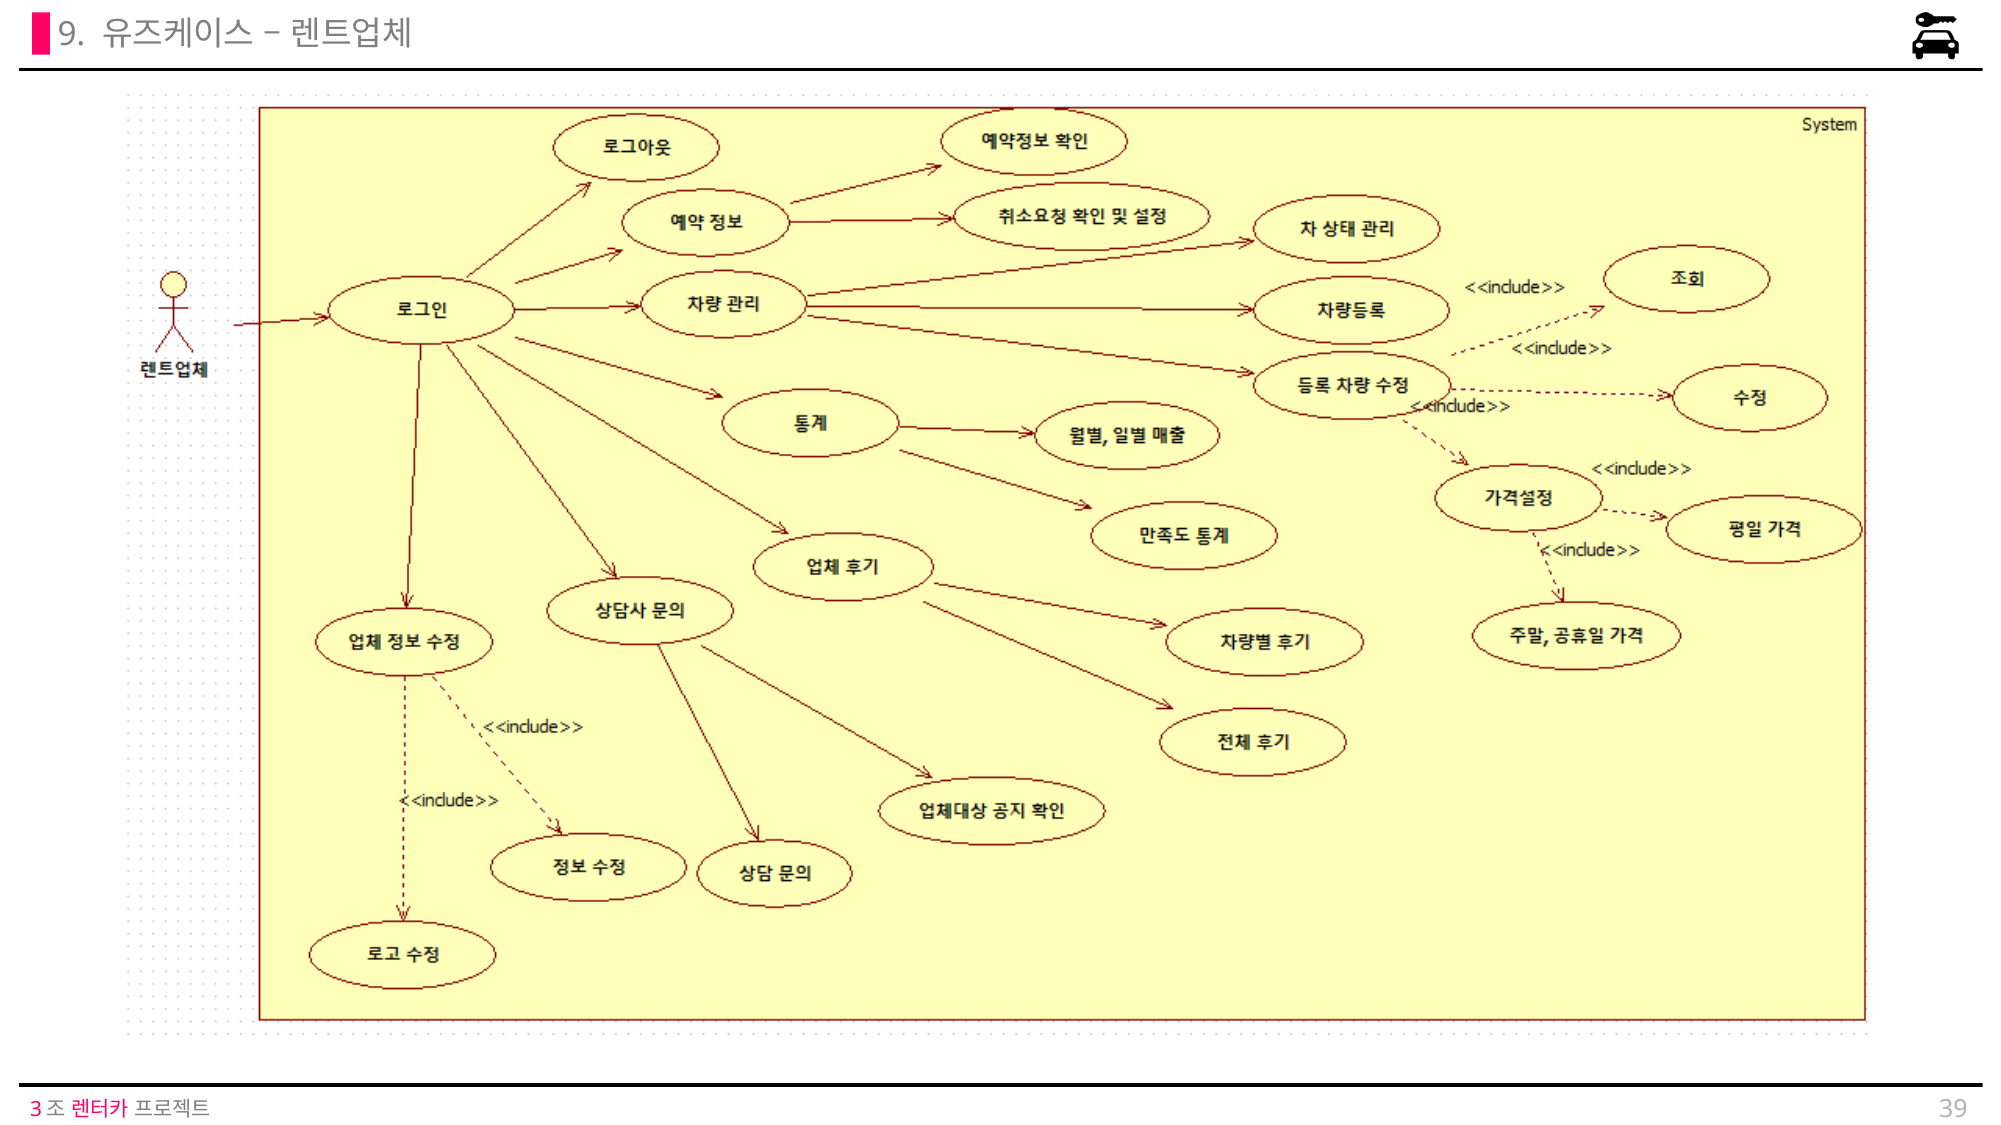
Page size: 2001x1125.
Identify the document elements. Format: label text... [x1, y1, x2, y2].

slide_number 39 [1887, 1083, 1983, 1125]
text_box 9. 유즈케이스 – 렌트업체 [42, 9, 1028, 62]
picture [123, 90, 1877, 1035]
picture [1903, 12, 1967, 60]
